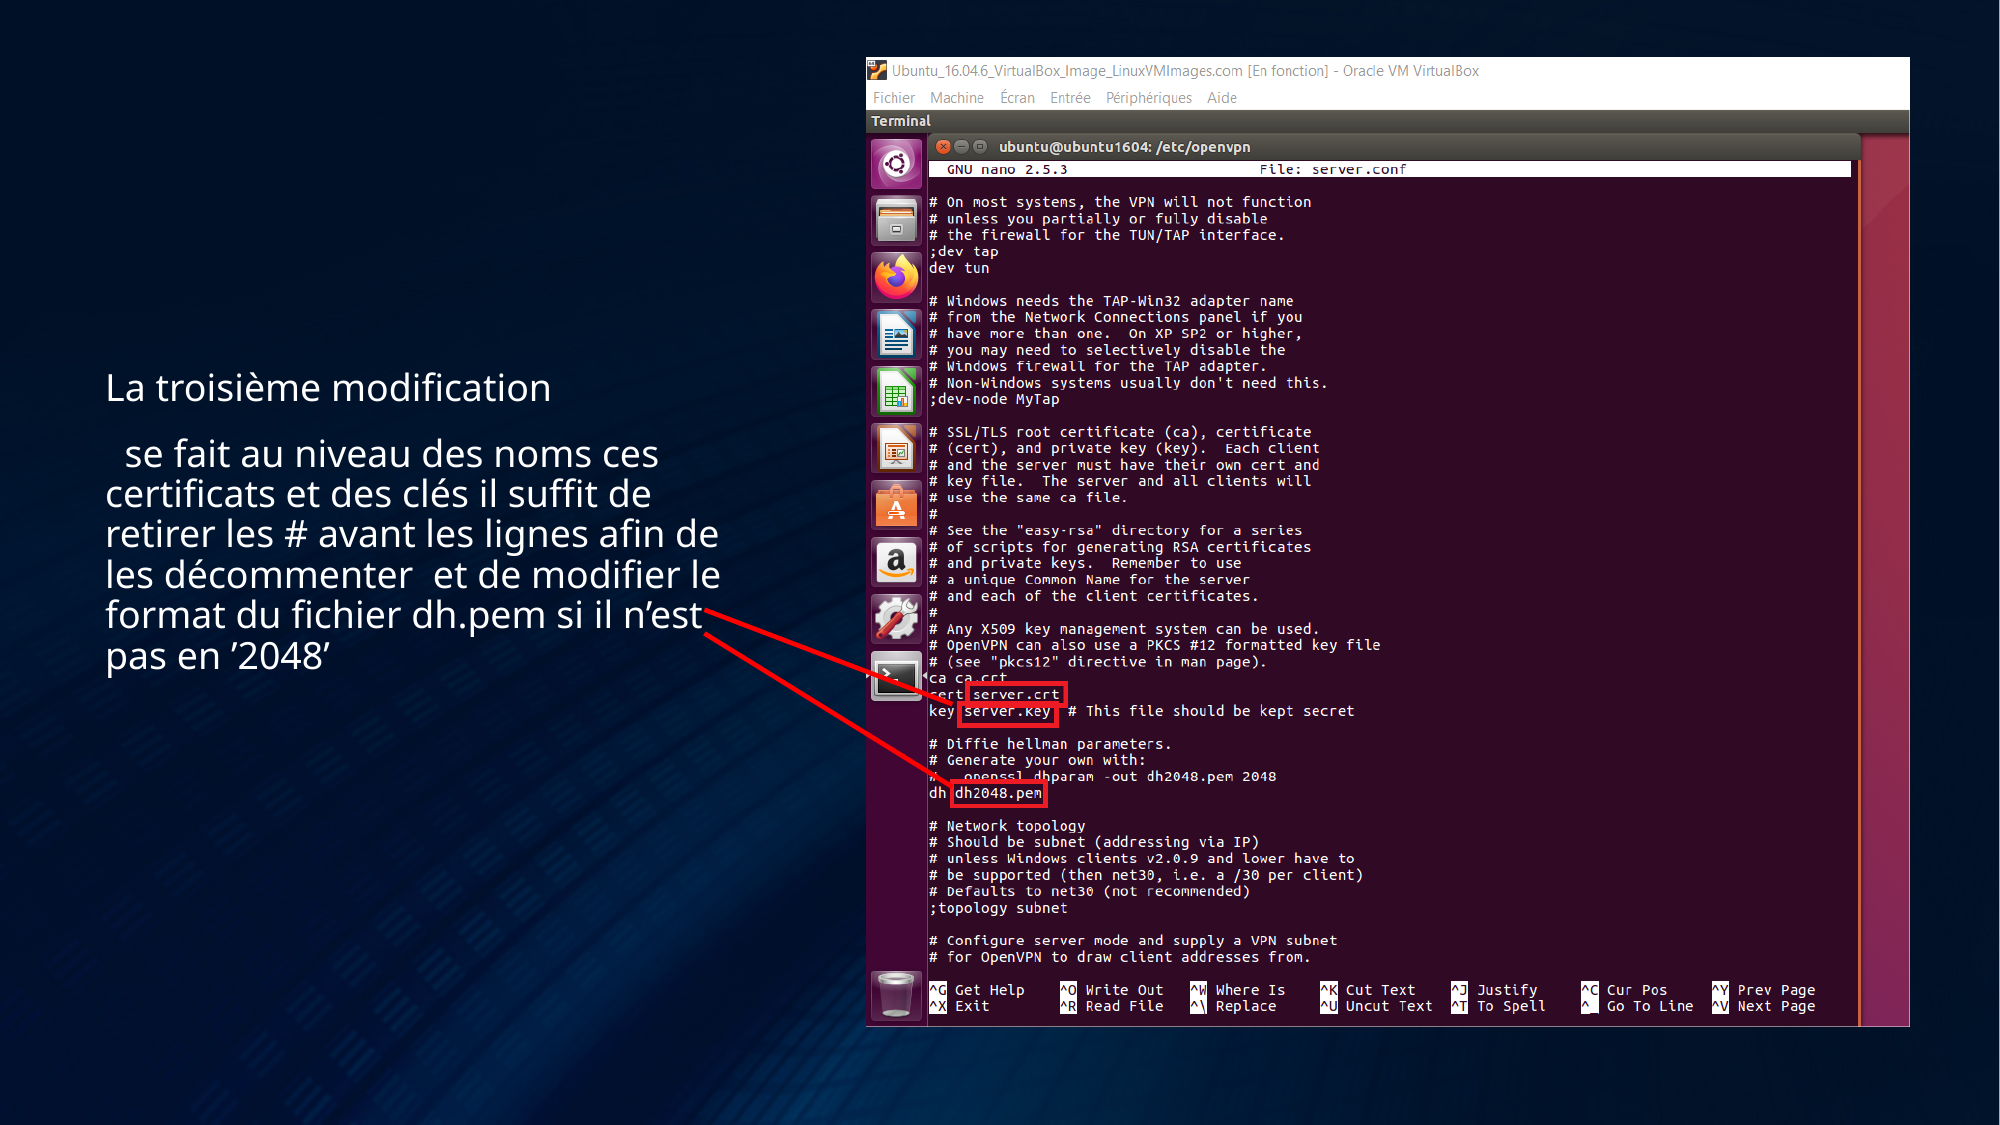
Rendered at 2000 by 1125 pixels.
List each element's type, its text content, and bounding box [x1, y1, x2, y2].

picture [0, 0, 2000, 1125]
list La troisième modification se fait au niveau des noms ces certificats et des clés il suffit de retirer les # avant les lignes afin de les décommenter et de modifier le format du fichier dh.pem si il n’est pas en ’2048’ [90, 361, 740, 752]
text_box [704, 609, 953, 705]
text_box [704, 705, 953, 787]
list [866, 57, 1910, 1027]
